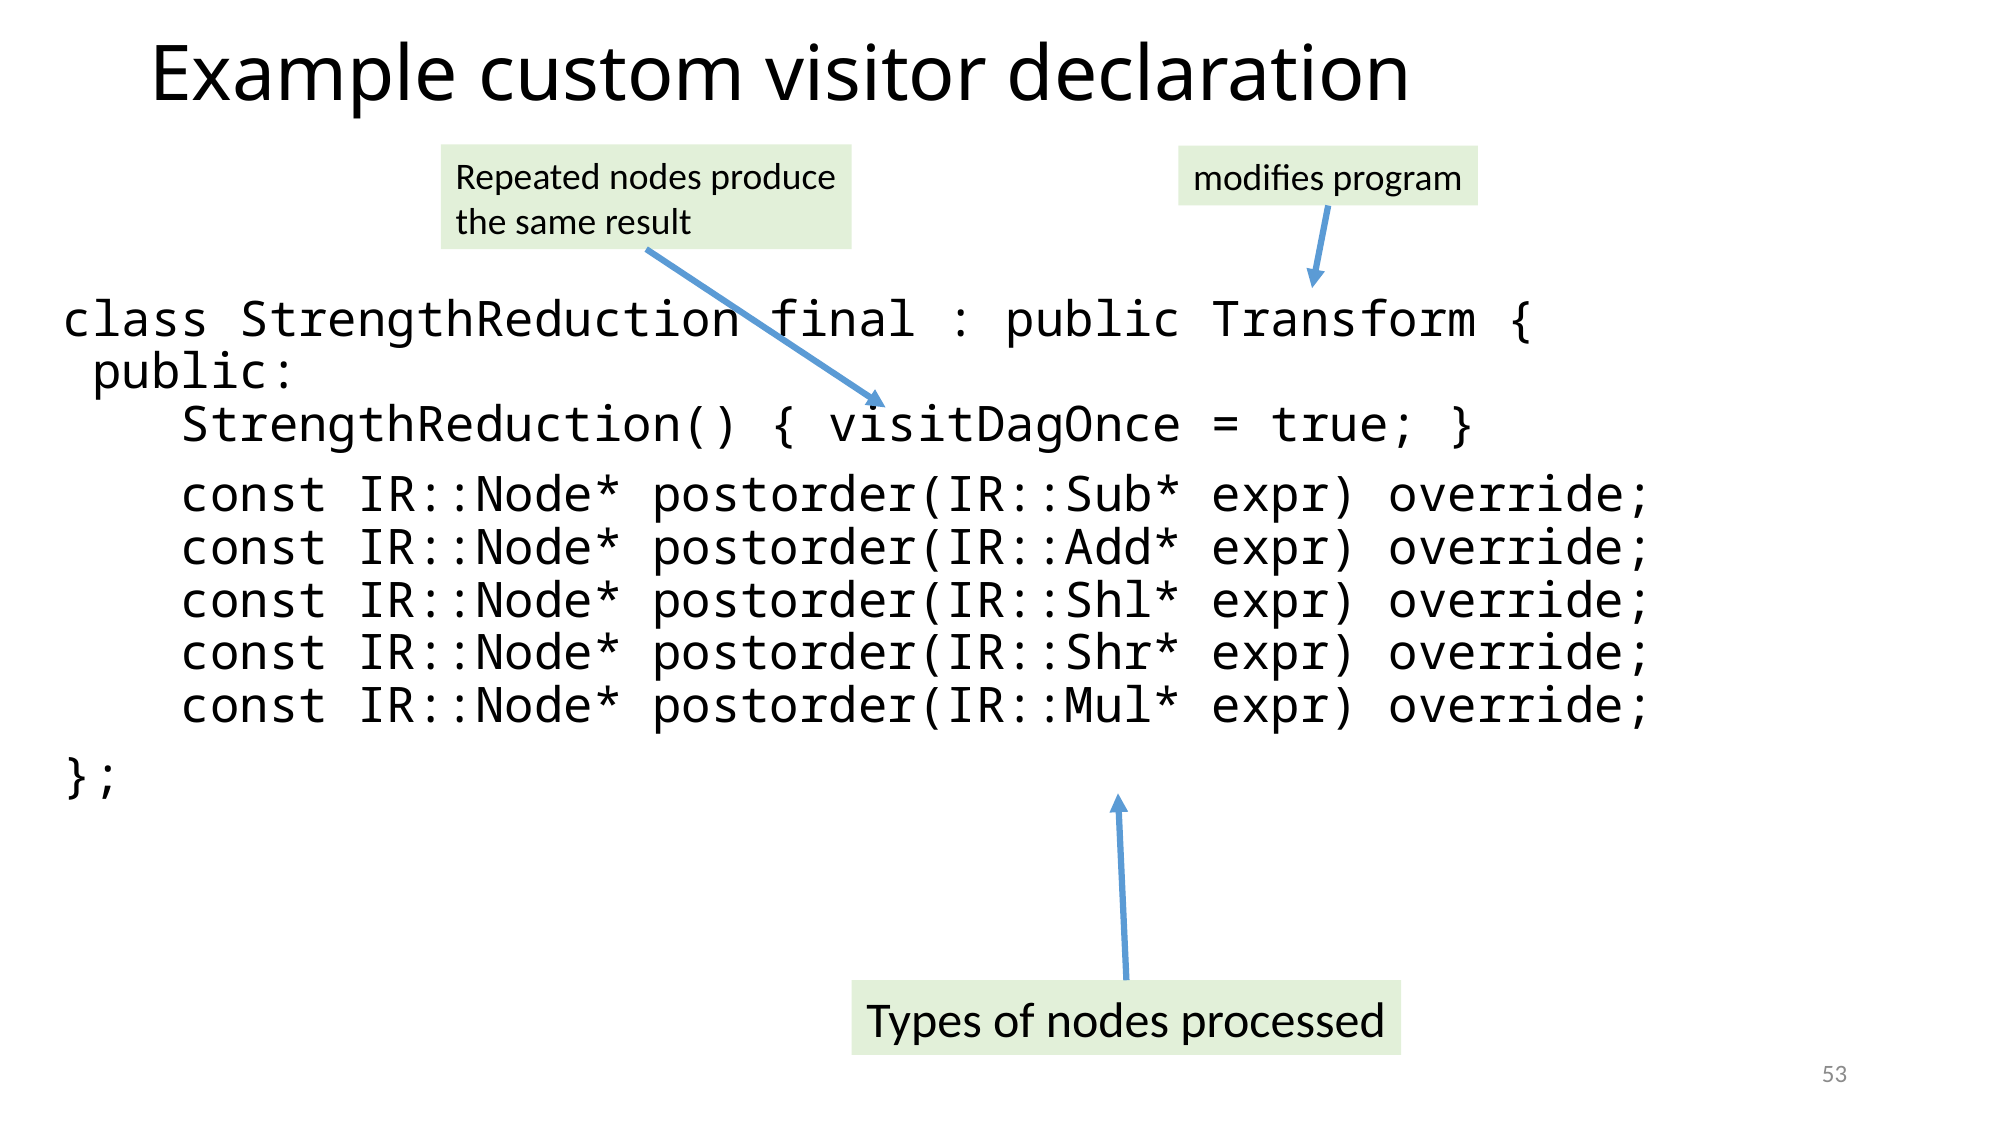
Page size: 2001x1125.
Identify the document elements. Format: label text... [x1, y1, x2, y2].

text_box modifies program [1178, 145, 1478, 206]
list class StrengthReduction final : public Transform { public: StrengthReduction() { visitDagOnce = true; } const IR::Node* postorder(IR::Sub* expr) override; const IR::Node* postorder(IR::Add* expr) override; const IR::Node* postorder(IR::Shl* expr) override; const IR::Node* postorder(IR::Shr* expr) override; const IR::Node* postorder(IR::Mul* expr) override; }; [47, 286, 1773, 1001]
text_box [646, 250, 886, 408]
slide_number 53 [1412, 1042, 1863, 1103]
text_box Repeated nodes produce the same result [440, 144, 852, 250]
text_box Types of nodes processed [851, 980, 1402, 1055]
title Example custom visitor declaration [134, 26, 1860, 125]
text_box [1117, 793, 1127, 981]
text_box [1312, 206, 1329, 289]
